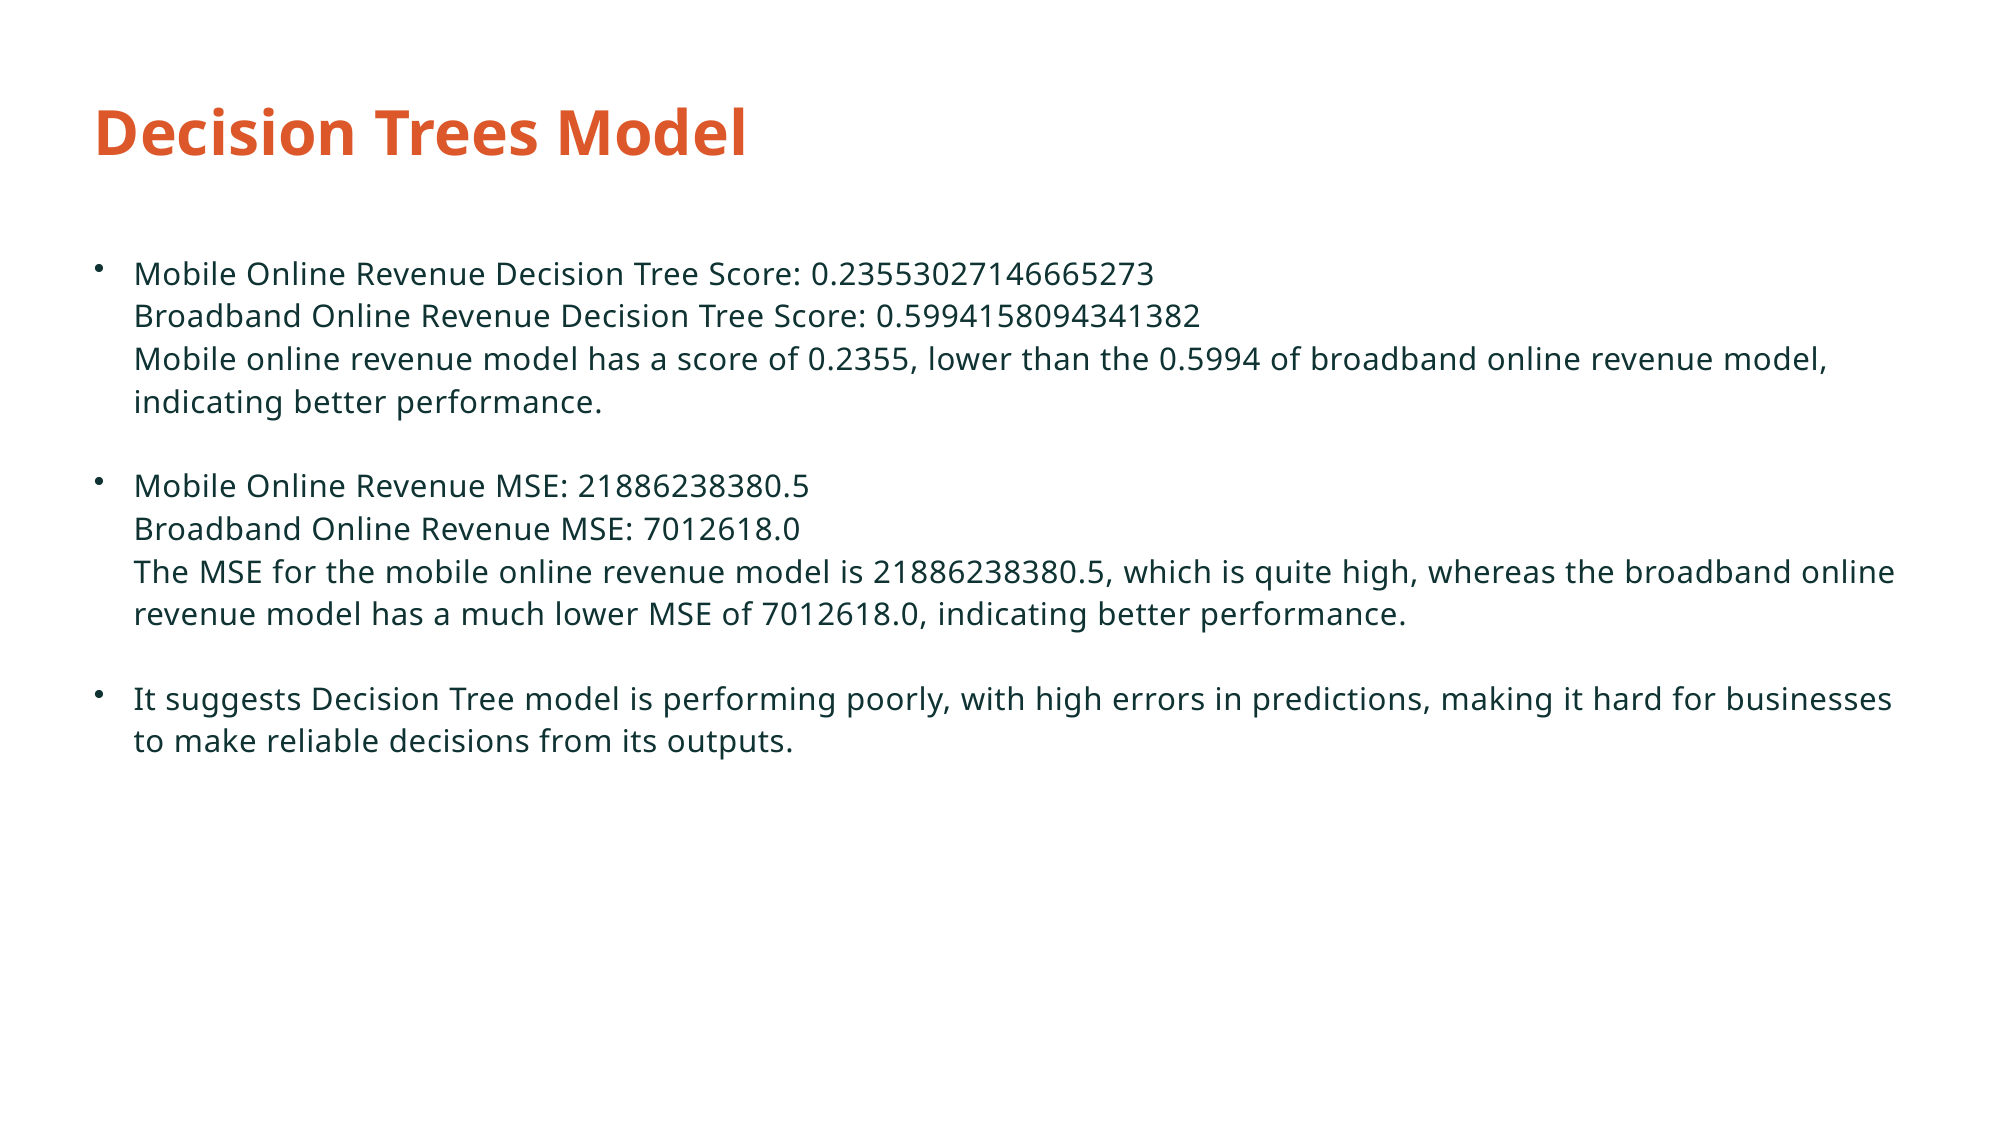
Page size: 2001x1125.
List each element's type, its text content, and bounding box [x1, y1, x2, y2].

text_box Decision Trees Model [93, 101, 1978, 168]
text_box Mobile Online Revenue Decision Tree Score: 0.23553027146665273 Broadband Online Revenue Decision Tree Score: 0.5994158094341382 Mobile online revenue model has a score of 0.2355, lower than the 0.5994 of broadband online revenue model, indicating better performance. Mobile Online Revenue MSE: 21886238380.5 Broadband Online Revenue MSE: 7012618.0 The MSE for the mobile online revenue model is 21886238380.5, which is quite high, whereas the broadband online revenue model has a much lower MSE of 7012618.0, indicating better performance. It suggests Decision Tree model is performing poorly, with high errors in predictions, making it hard for businesses to make reliable decisions from its outputs. [93, 248, 1920, 822]
